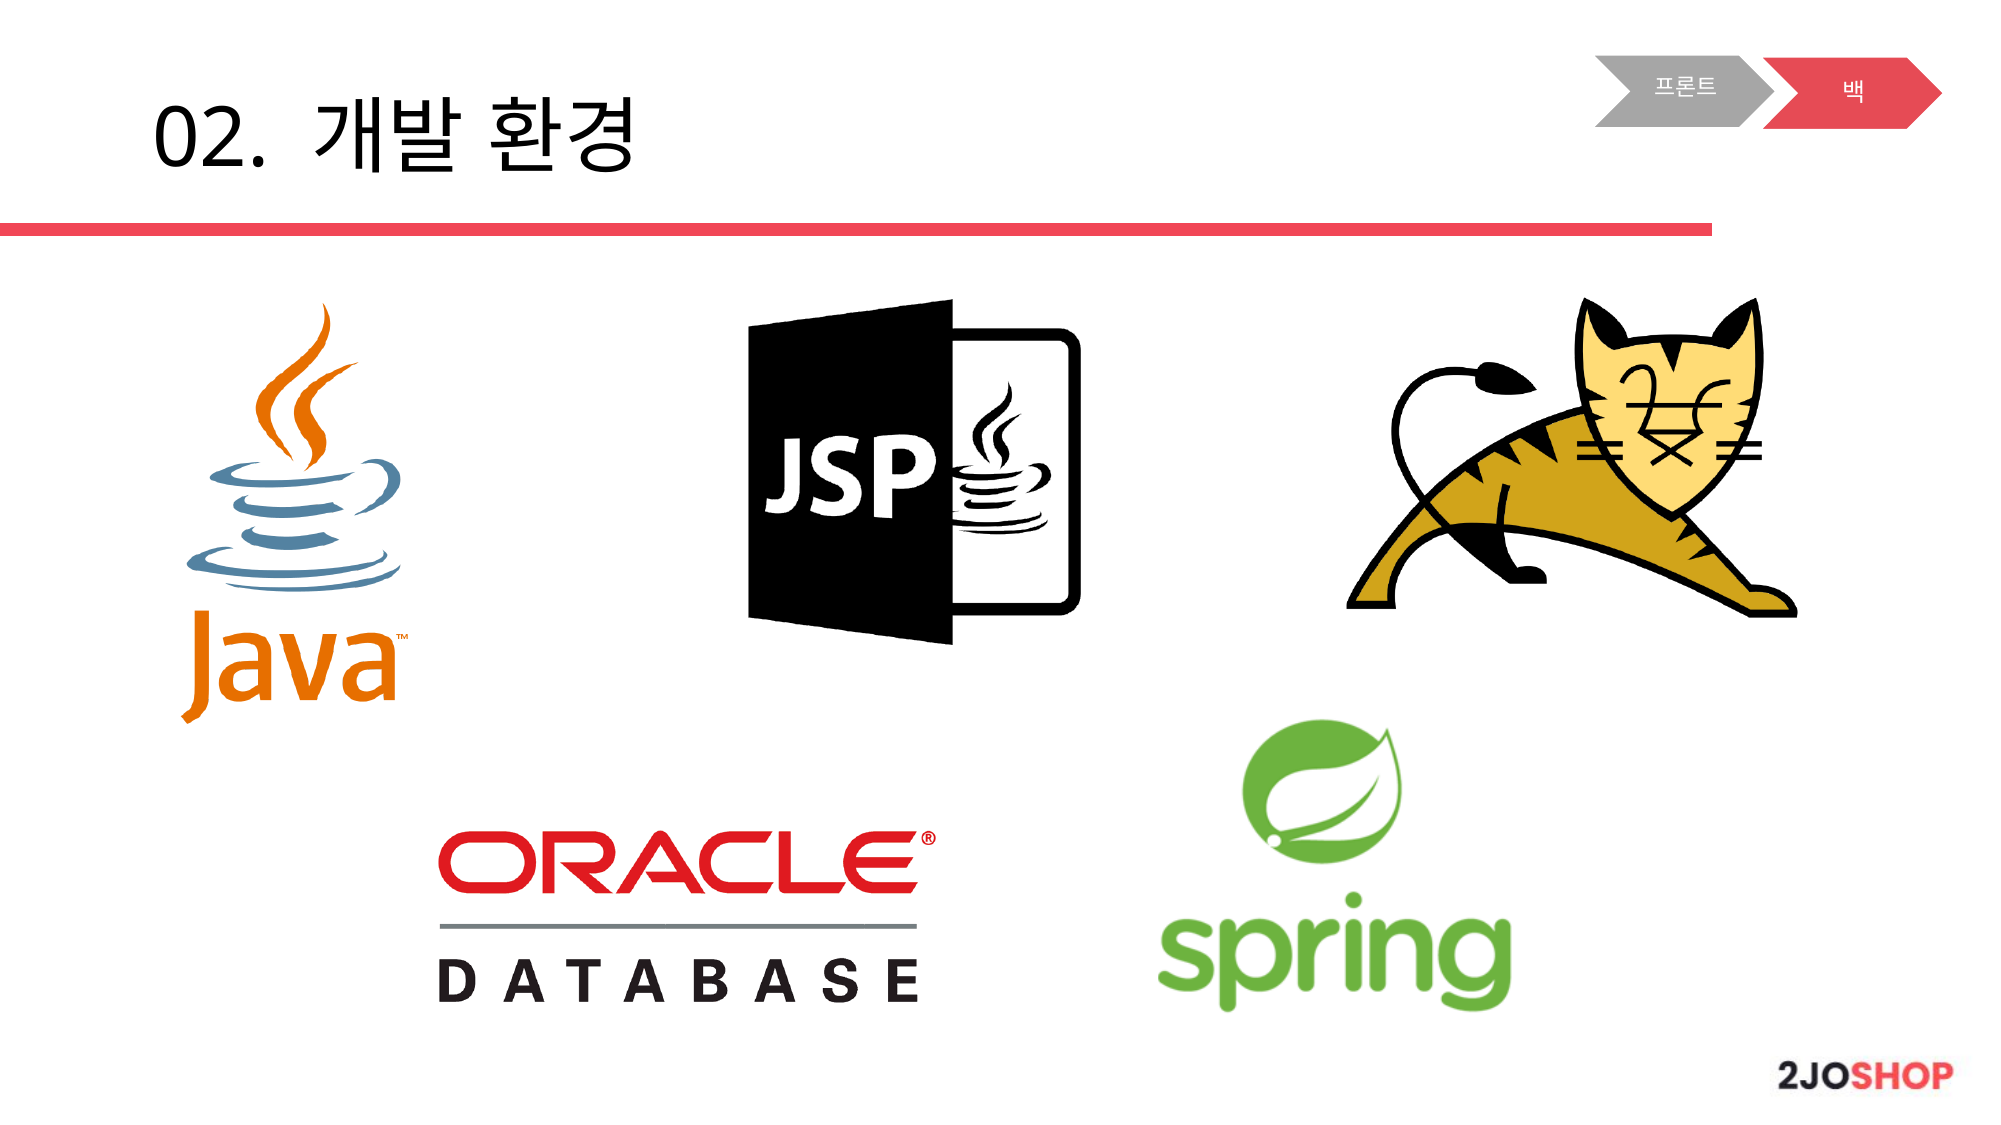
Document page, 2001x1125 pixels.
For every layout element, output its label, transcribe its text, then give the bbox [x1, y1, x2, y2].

picture [748, 299, 1081, 645]
picture [1750, 1036, 1975, 1112]
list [1057, 670, 1605, 1052]
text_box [1590, 46, 1945, 136]
picture [1331, 282, 1851, 629]
picture [408, 764, 966, 1068]
picture [175, 299, 409, 727]
title 02. 개발 환경 [137, 59, 1863, 219]
